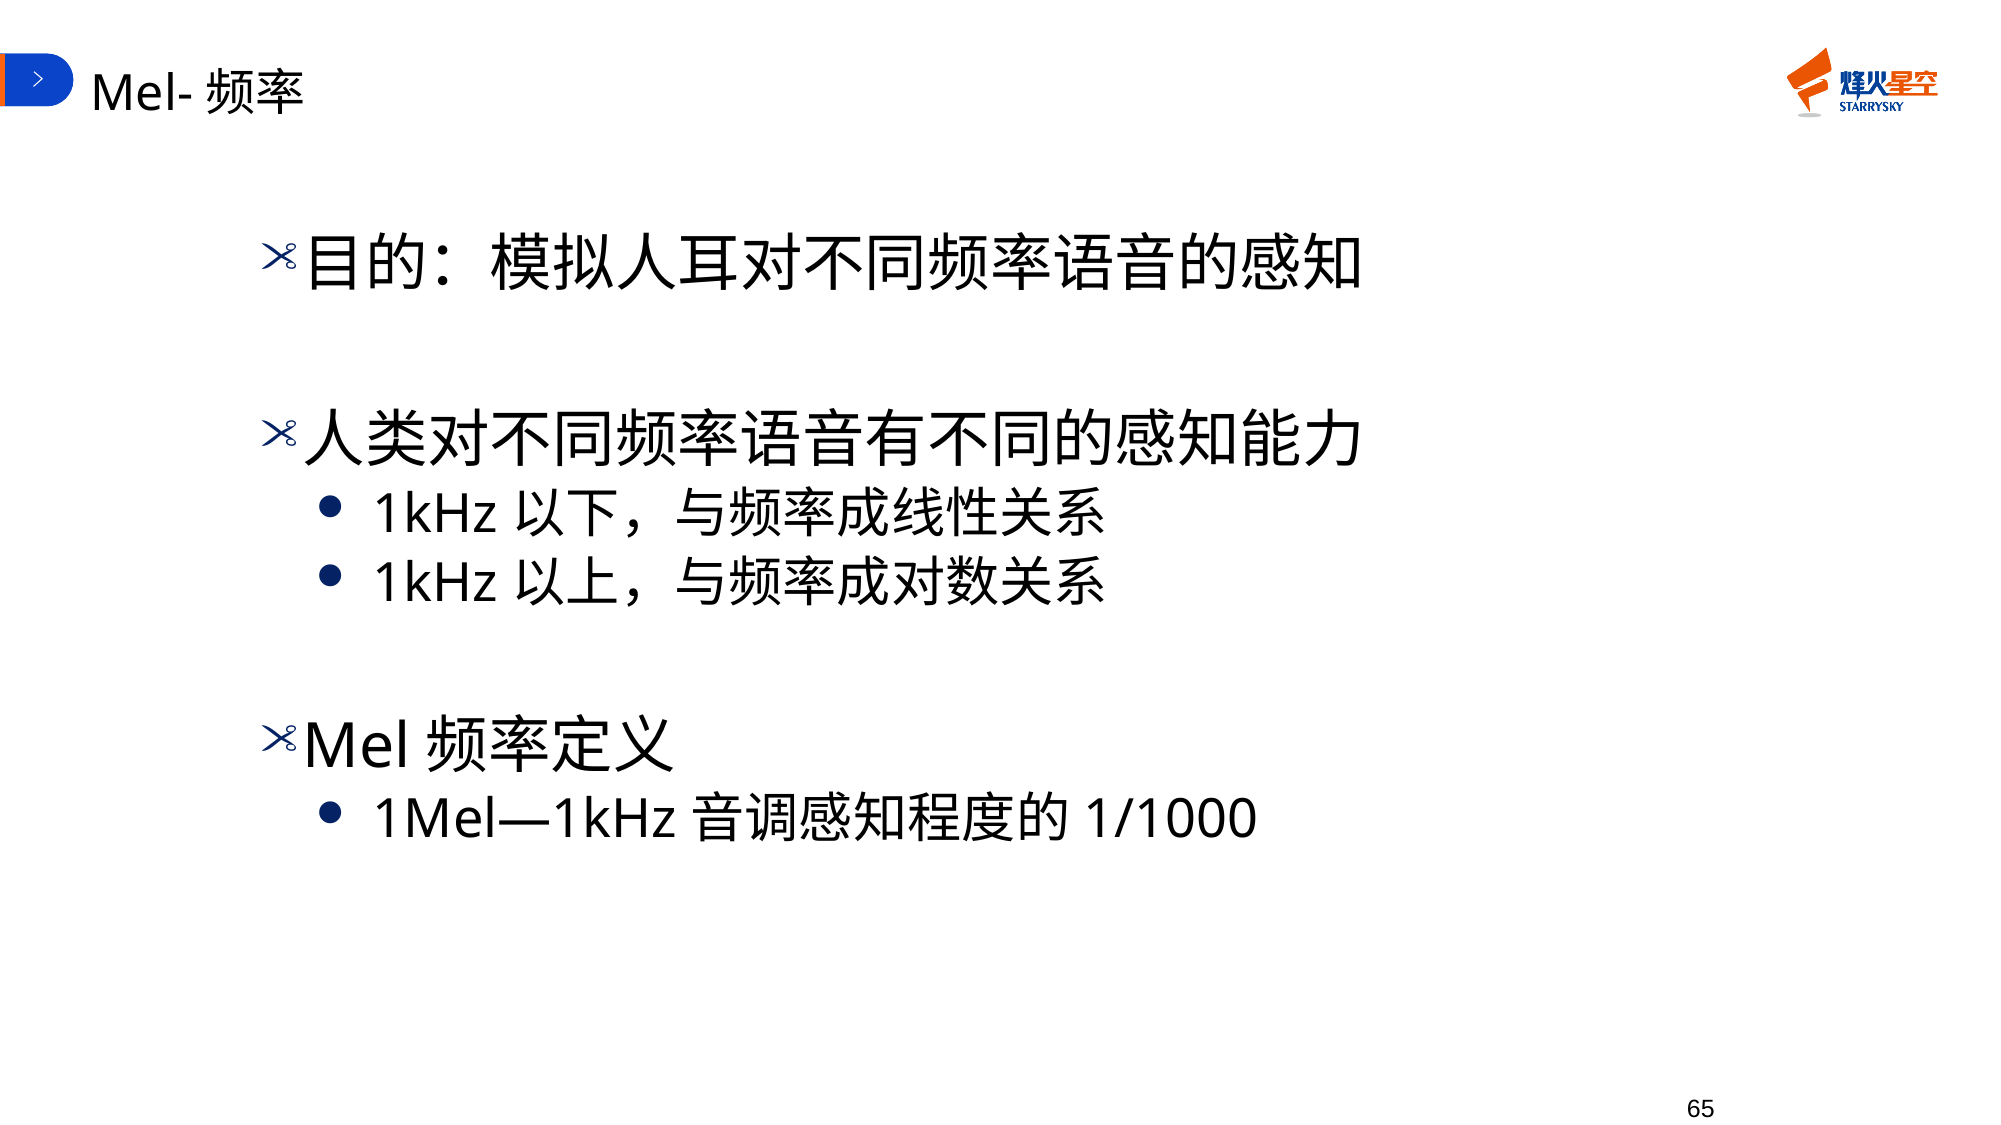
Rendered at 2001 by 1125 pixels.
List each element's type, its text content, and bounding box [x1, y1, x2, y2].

list 目的：模拟人耳对不同频率语音的感知 人类对不同频率语音有不同的感知能力 1kHz以下，与频率成线性关系 1kHz以上，与频率成对数关系 Mel频率定义 1Mel—1kHz音调感知程度的1/1000 [245, 223, 1557, 948]
title Mel-频率 [75, 37, 1775, 129]
text_box 65 [1621, 1085, 1730, 1125]
